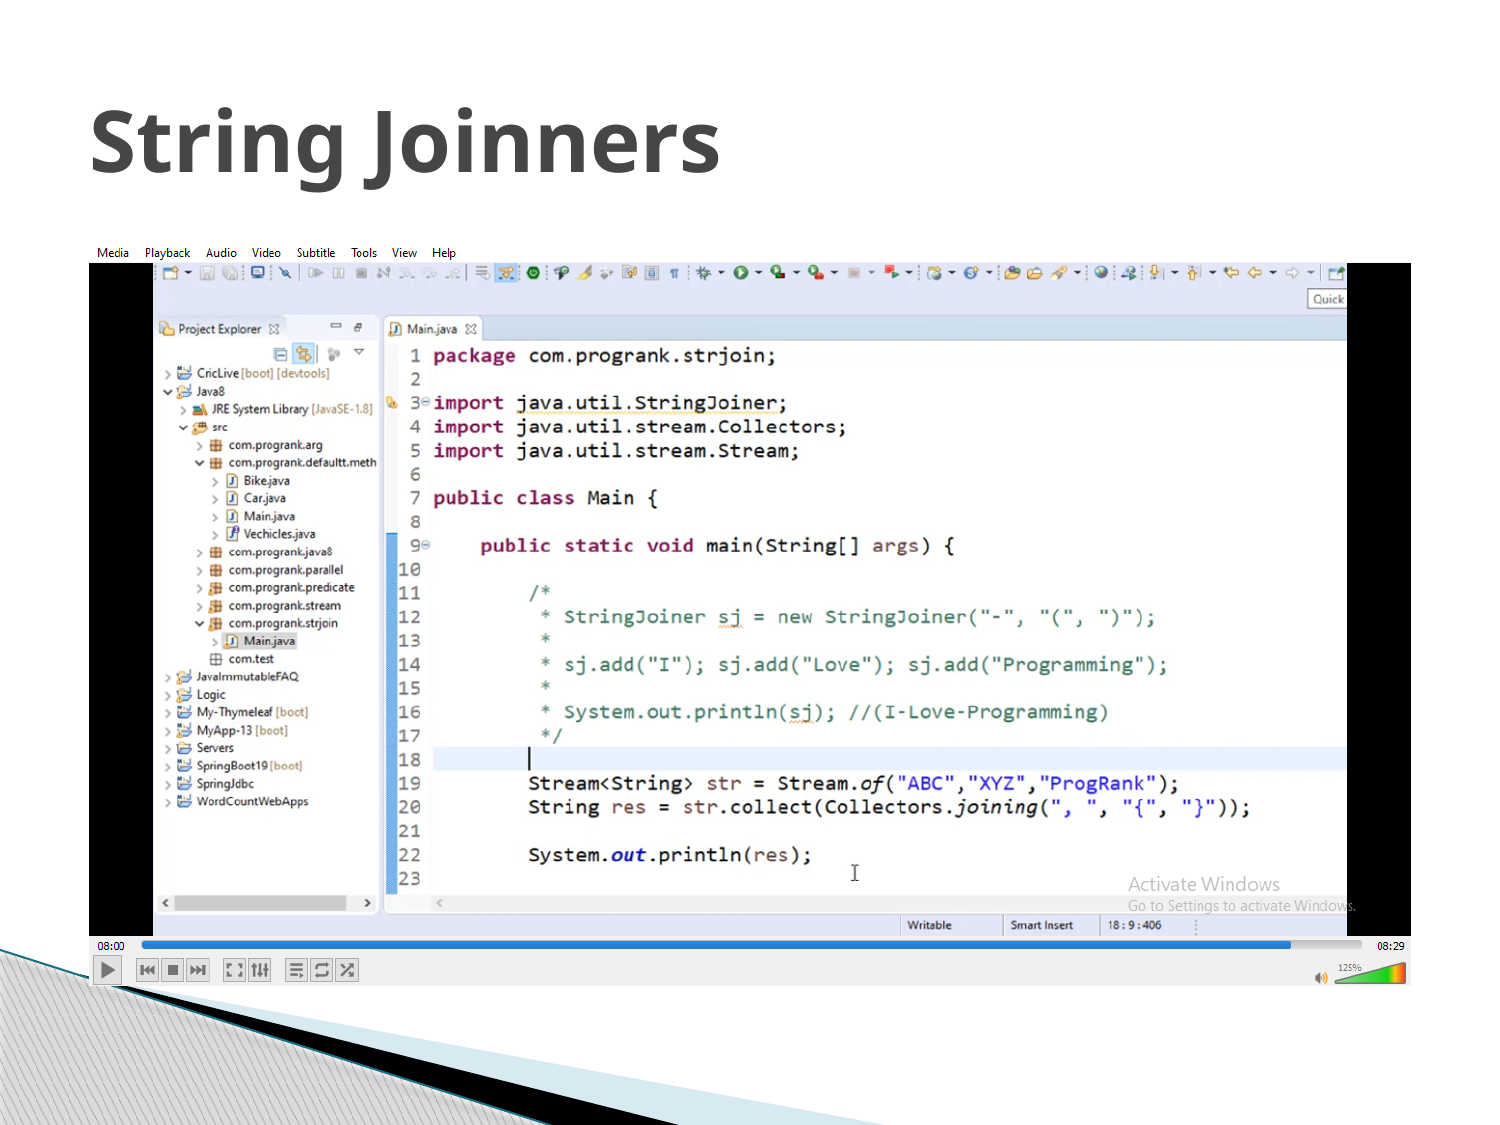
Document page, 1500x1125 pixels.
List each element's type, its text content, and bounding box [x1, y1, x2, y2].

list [89, 242, 1411, 986]
title String Joinners [75, 45, 1425, 233]
